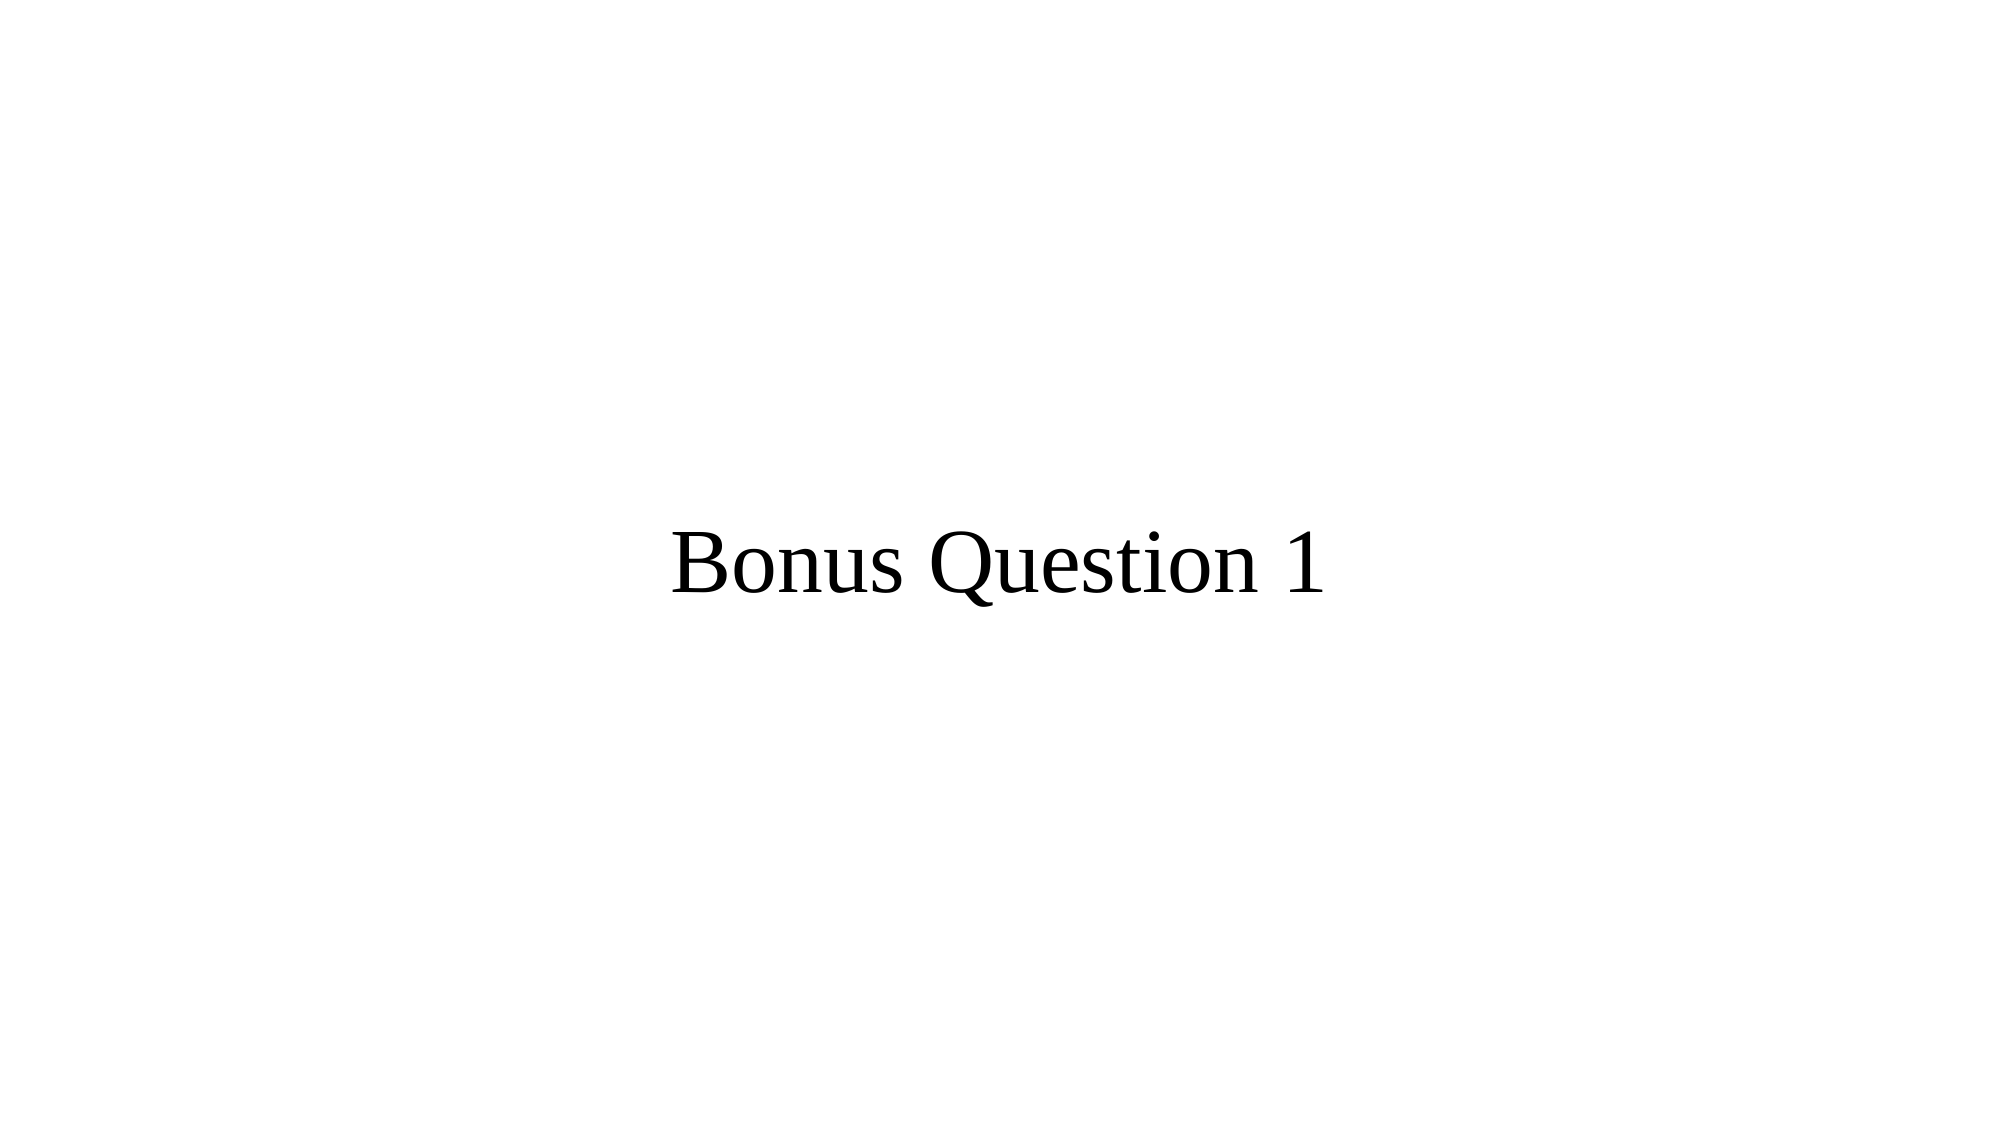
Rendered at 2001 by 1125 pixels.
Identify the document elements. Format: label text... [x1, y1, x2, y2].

title Bonus Question 1 [137, 453, 1863, 672]
